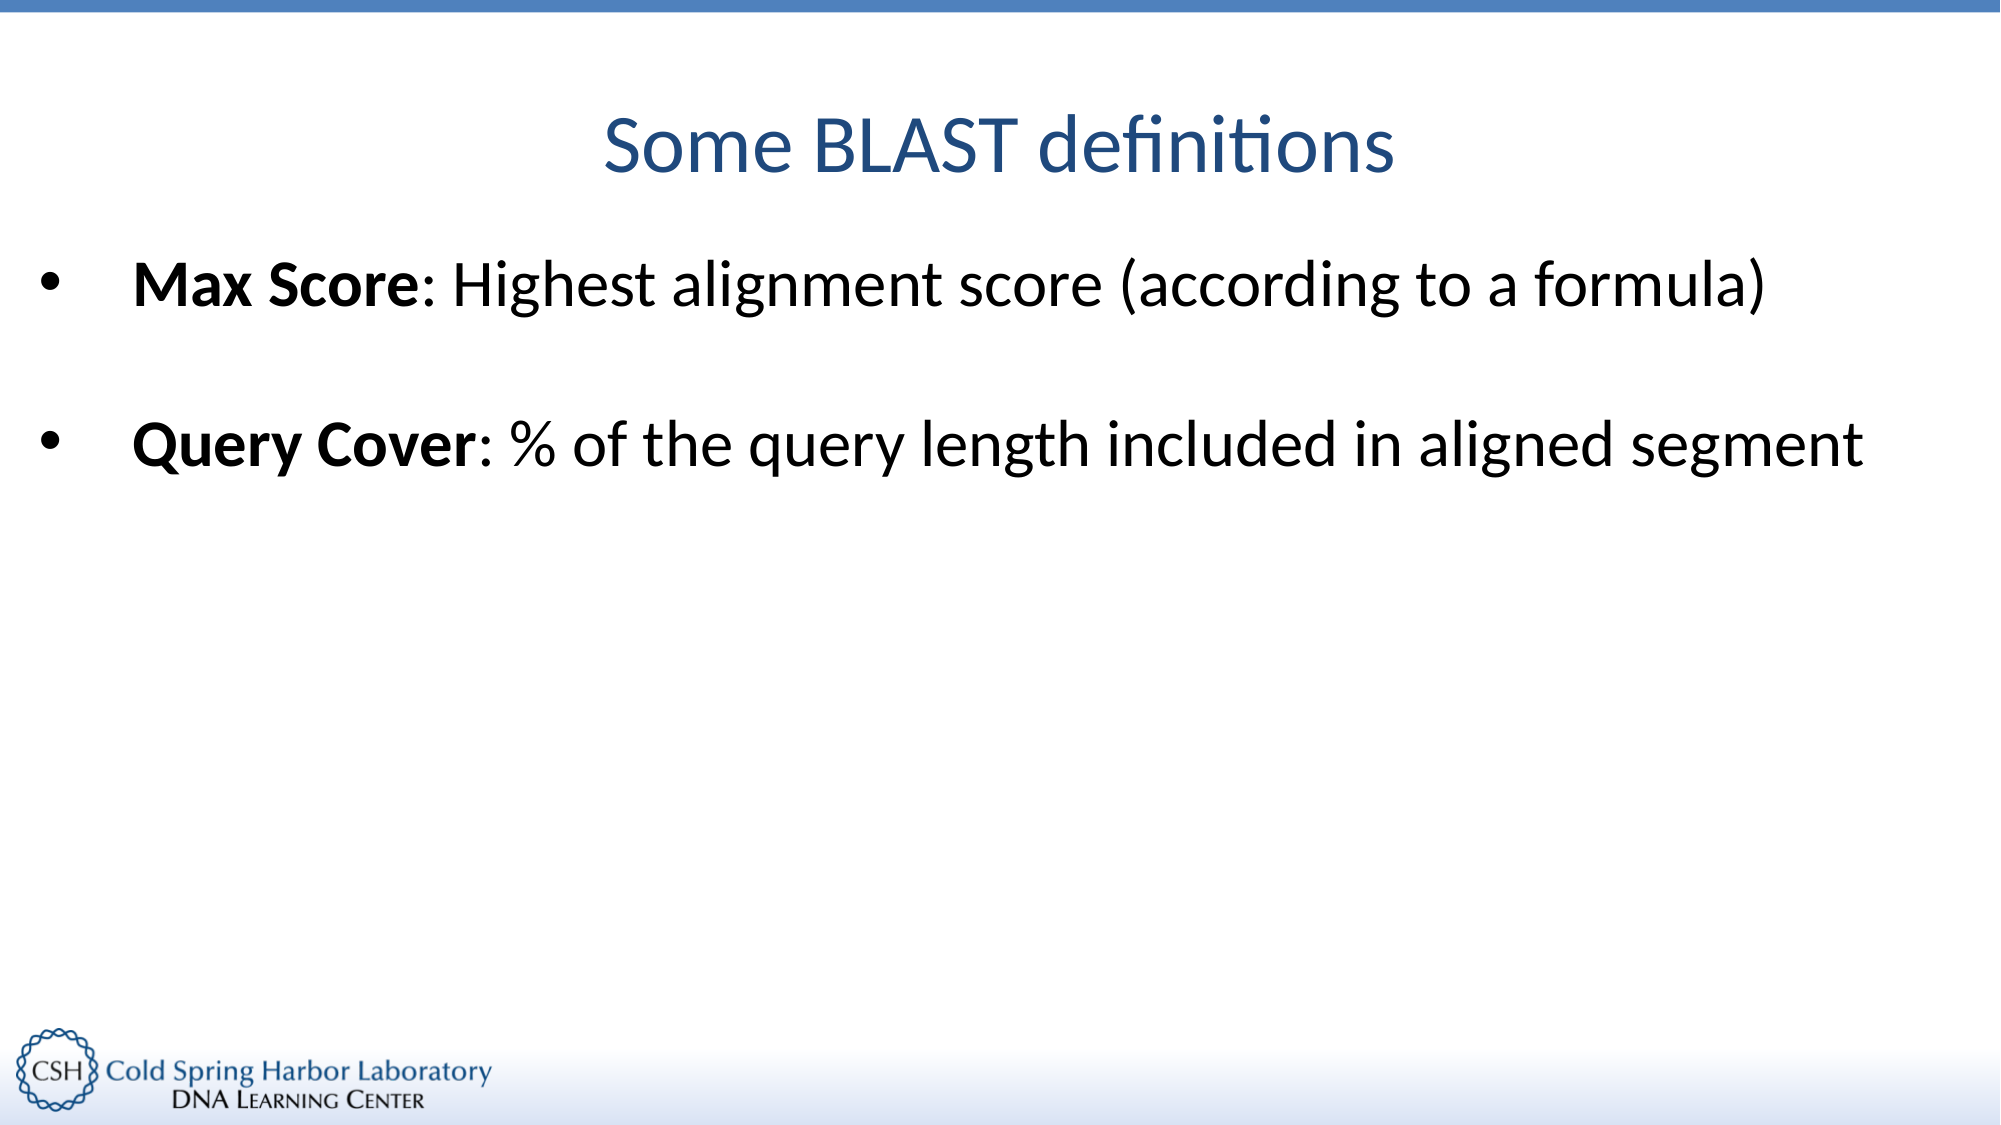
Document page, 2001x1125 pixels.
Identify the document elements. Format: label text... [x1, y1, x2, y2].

text_box Max Score: Highest alignment score (according to a formula) Query Cover: % of the query length included in aligned segment [23, 232, 1976, 748]
title Some BLAST definitions [99, 45, 1900, 232]
picture [16, 1028, 493, 1113]
